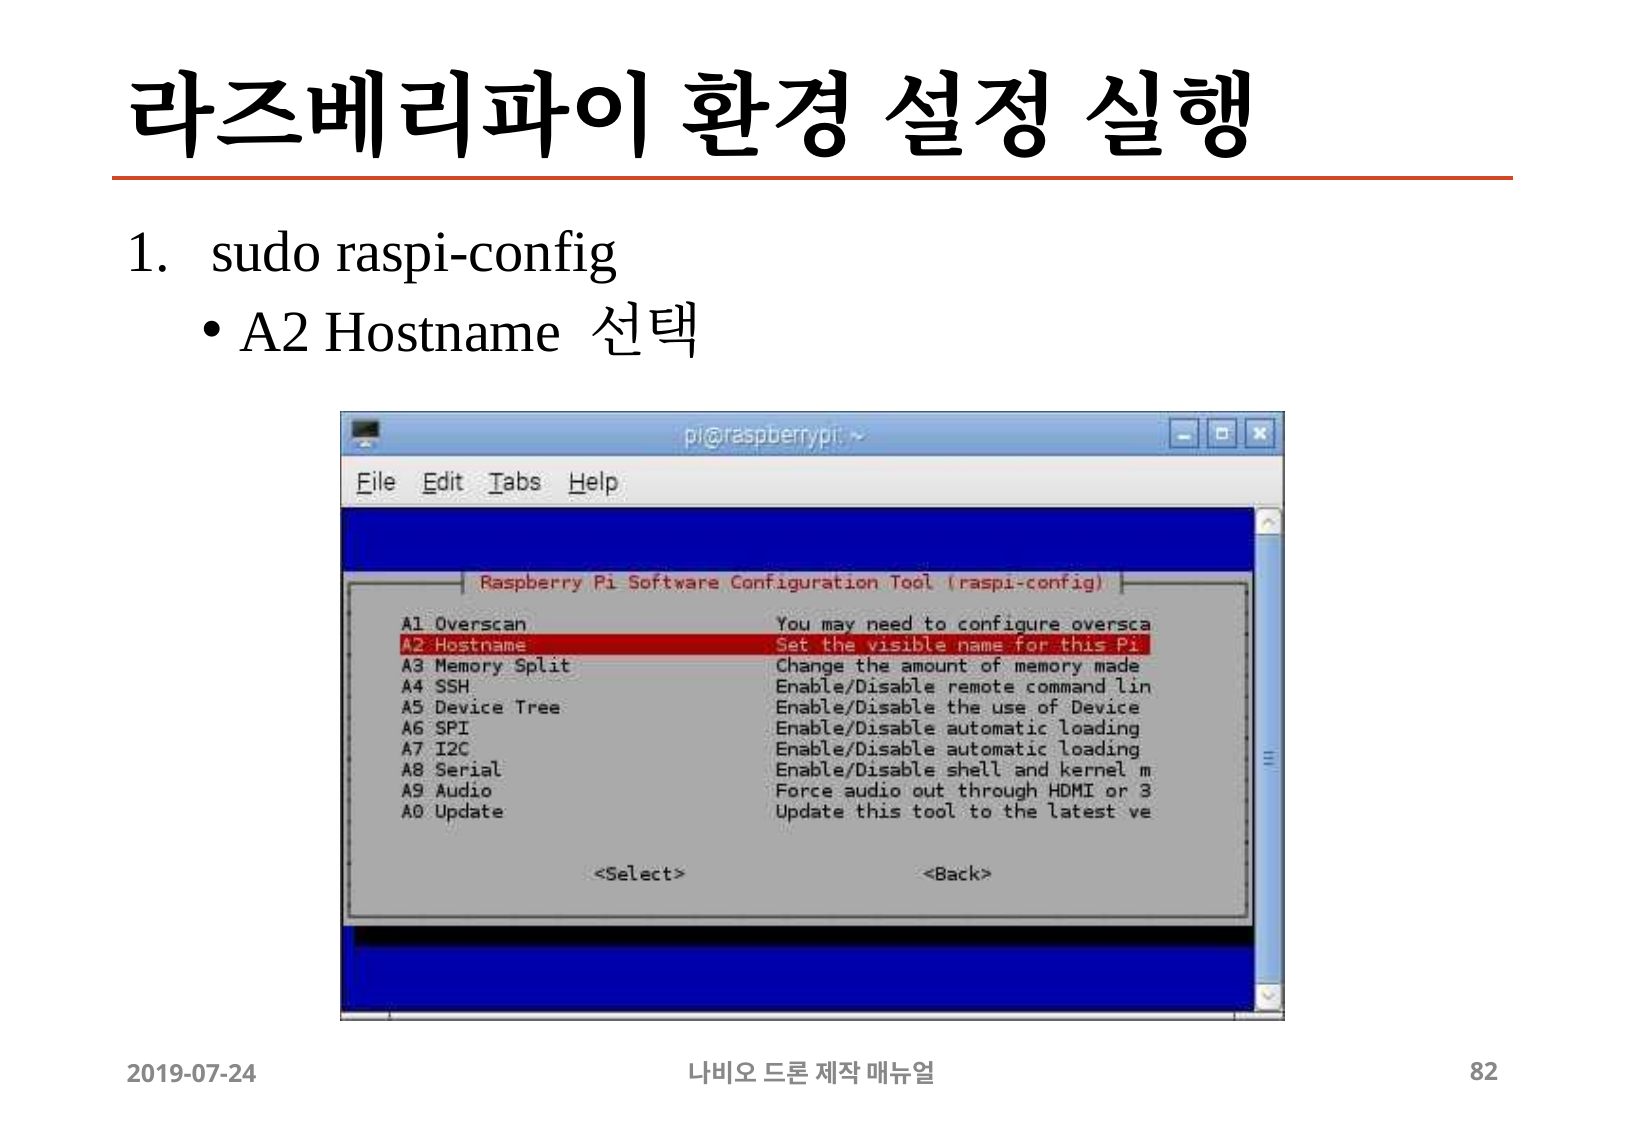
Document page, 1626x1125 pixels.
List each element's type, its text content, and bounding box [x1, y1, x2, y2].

list sudo raspi-config A2 Hostname 선택 [111, 205, 1514, 506]
slide_number 82 [1433, 1042, 1514, 1103]
footer 나비오 드론 제작 매뉴얼 [538, 1042, 1087, 1103]
title 라즈베리파이 환경 설정 실행 [111, 59, 1514, 179]
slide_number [111, 1042, 303, 1103]
picture [340, 411, 1285, 1021]
